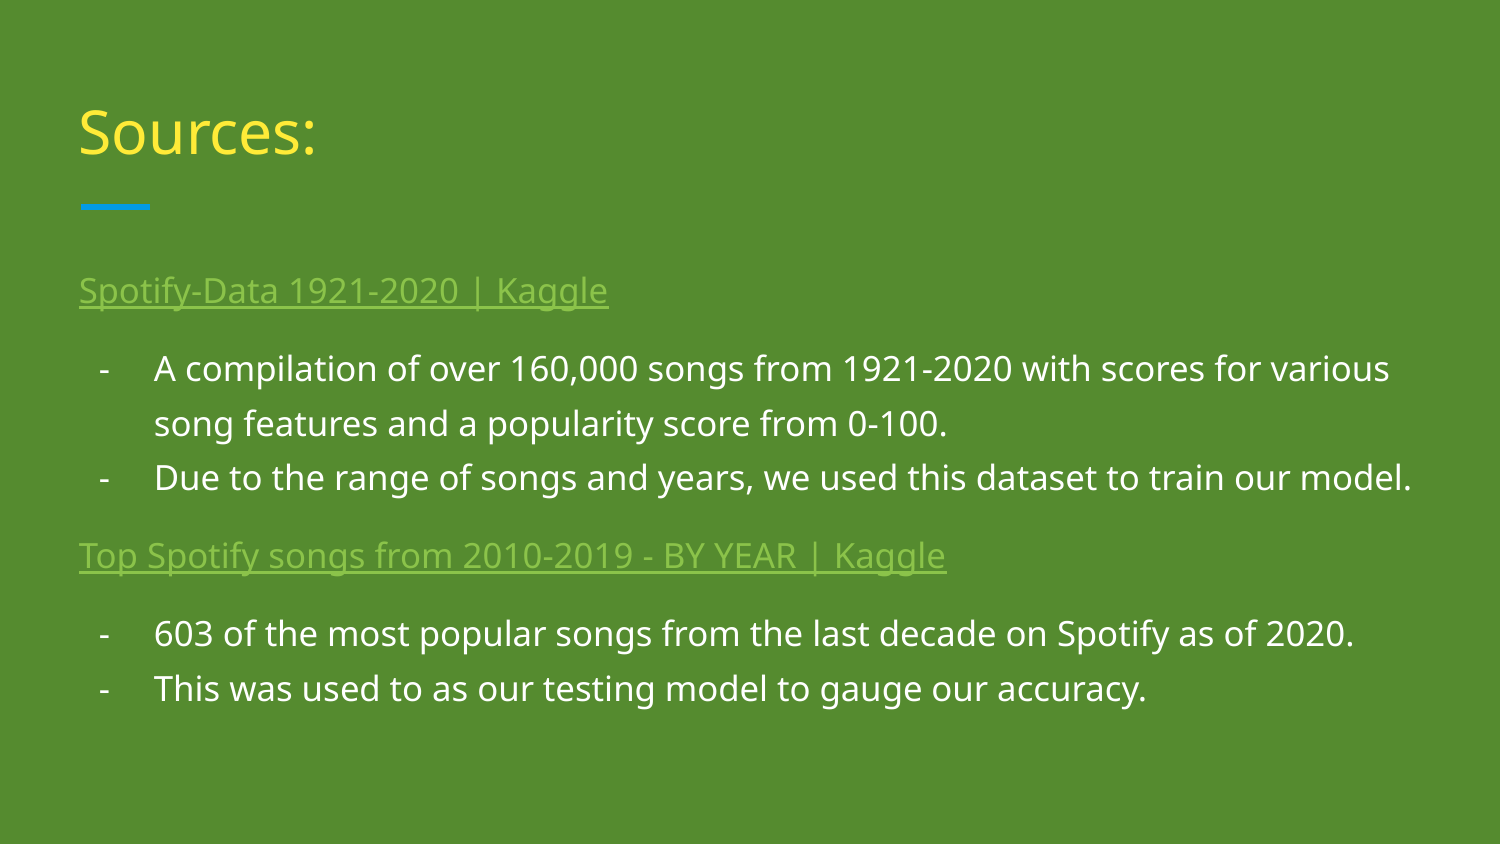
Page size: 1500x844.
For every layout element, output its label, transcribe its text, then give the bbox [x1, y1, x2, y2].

list Spotify-Data 1921-2020 | Kaggle A compilation of over 160,000 songs from 1921-2020 with scores for various song features and a popularity score from 0-100. Due to the range of songs and years, we used this dataset to train our model. Top Spotify songs from 2010-2019 - BY YEAR | Kaggle 603 of the most popular songs from the last decade on Spotify as of 2020. This was used to as our testing model to gauge our accuracy. [63, 244, 1437, 750]
title Sources: [63, 75, 1437, 188]
